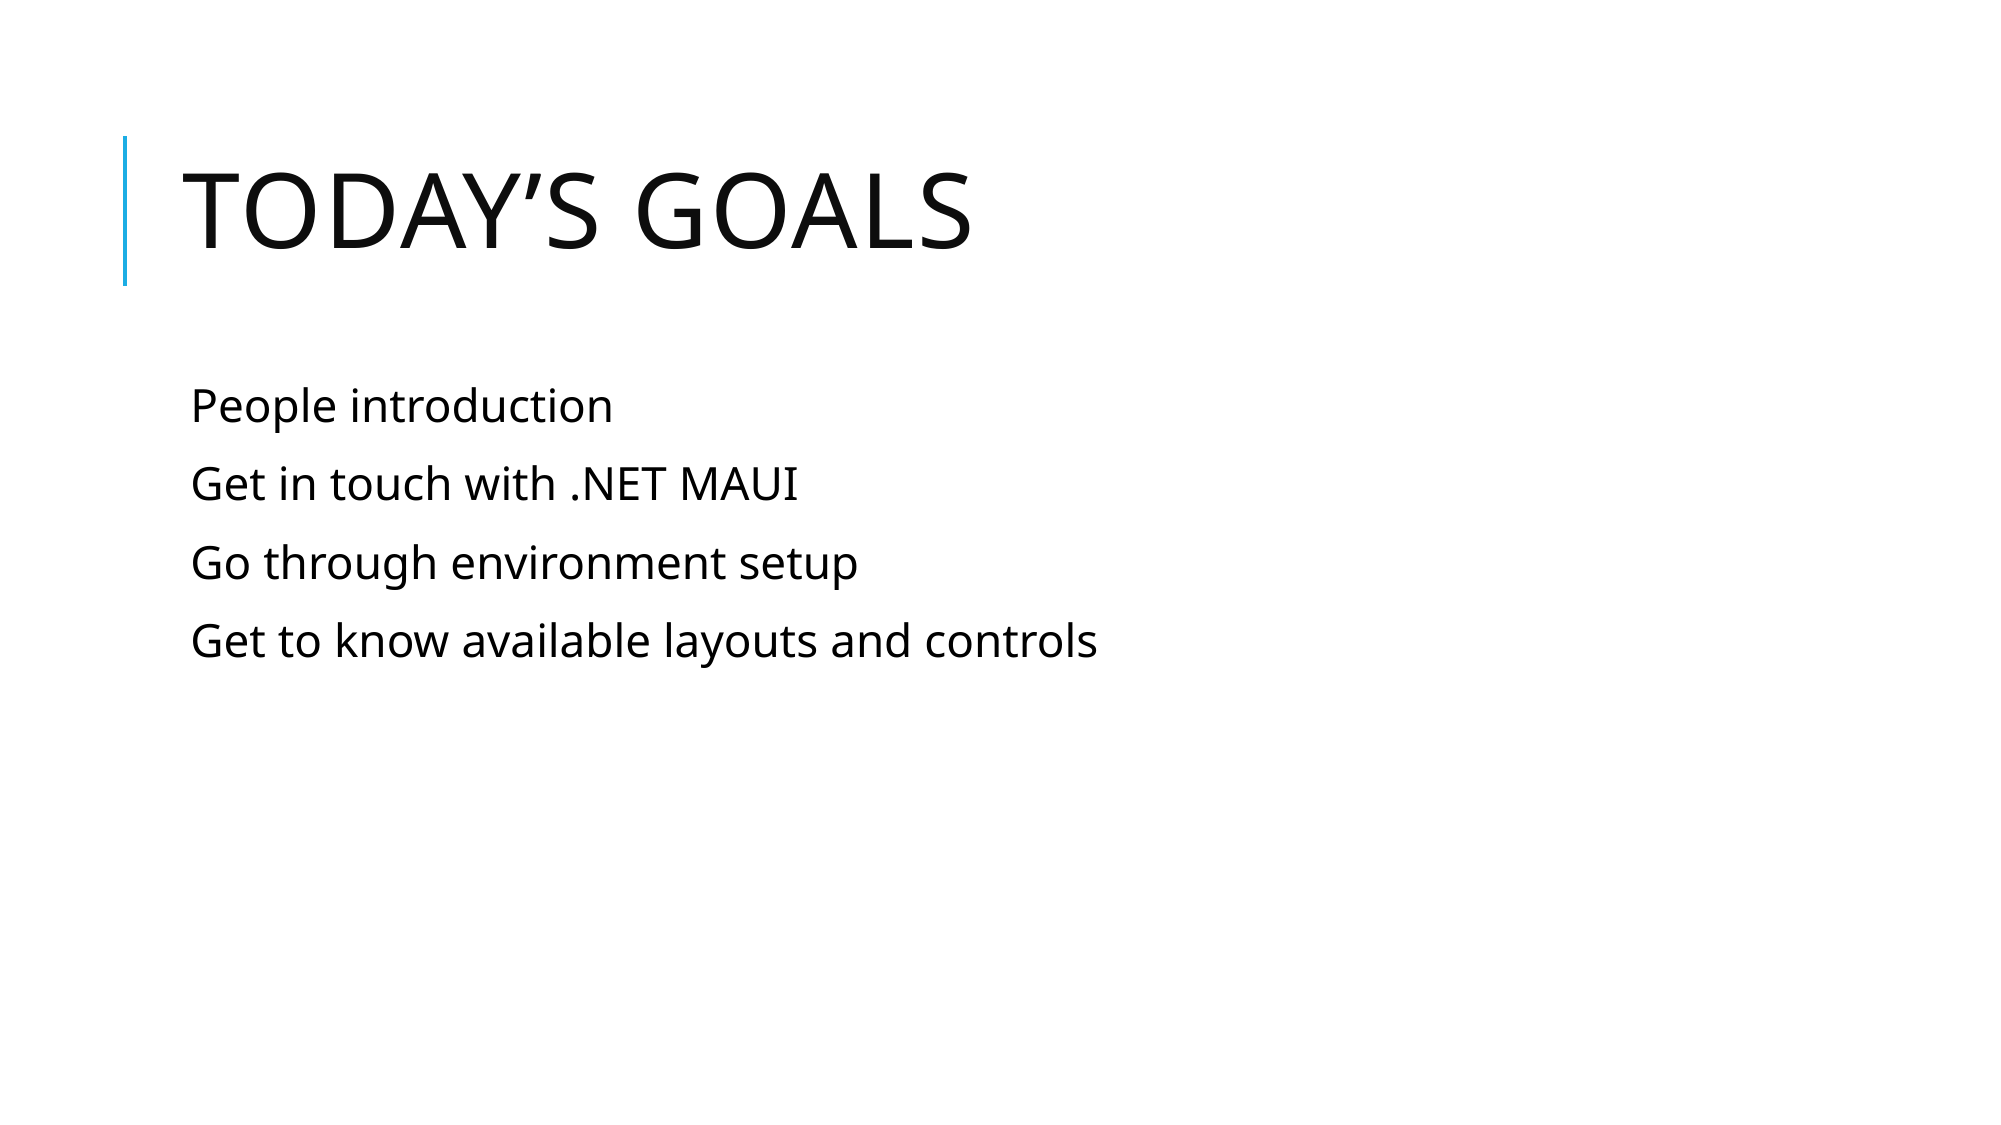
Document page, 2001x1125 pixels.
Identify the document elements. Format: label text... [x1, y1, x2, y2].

list People introduction Get in touch with .NET MAUI Go through environment setup Get to know available layouts and controls [168, 375, 1763, 1035]
title Today’s goals [168, 96, 1763, 342]
